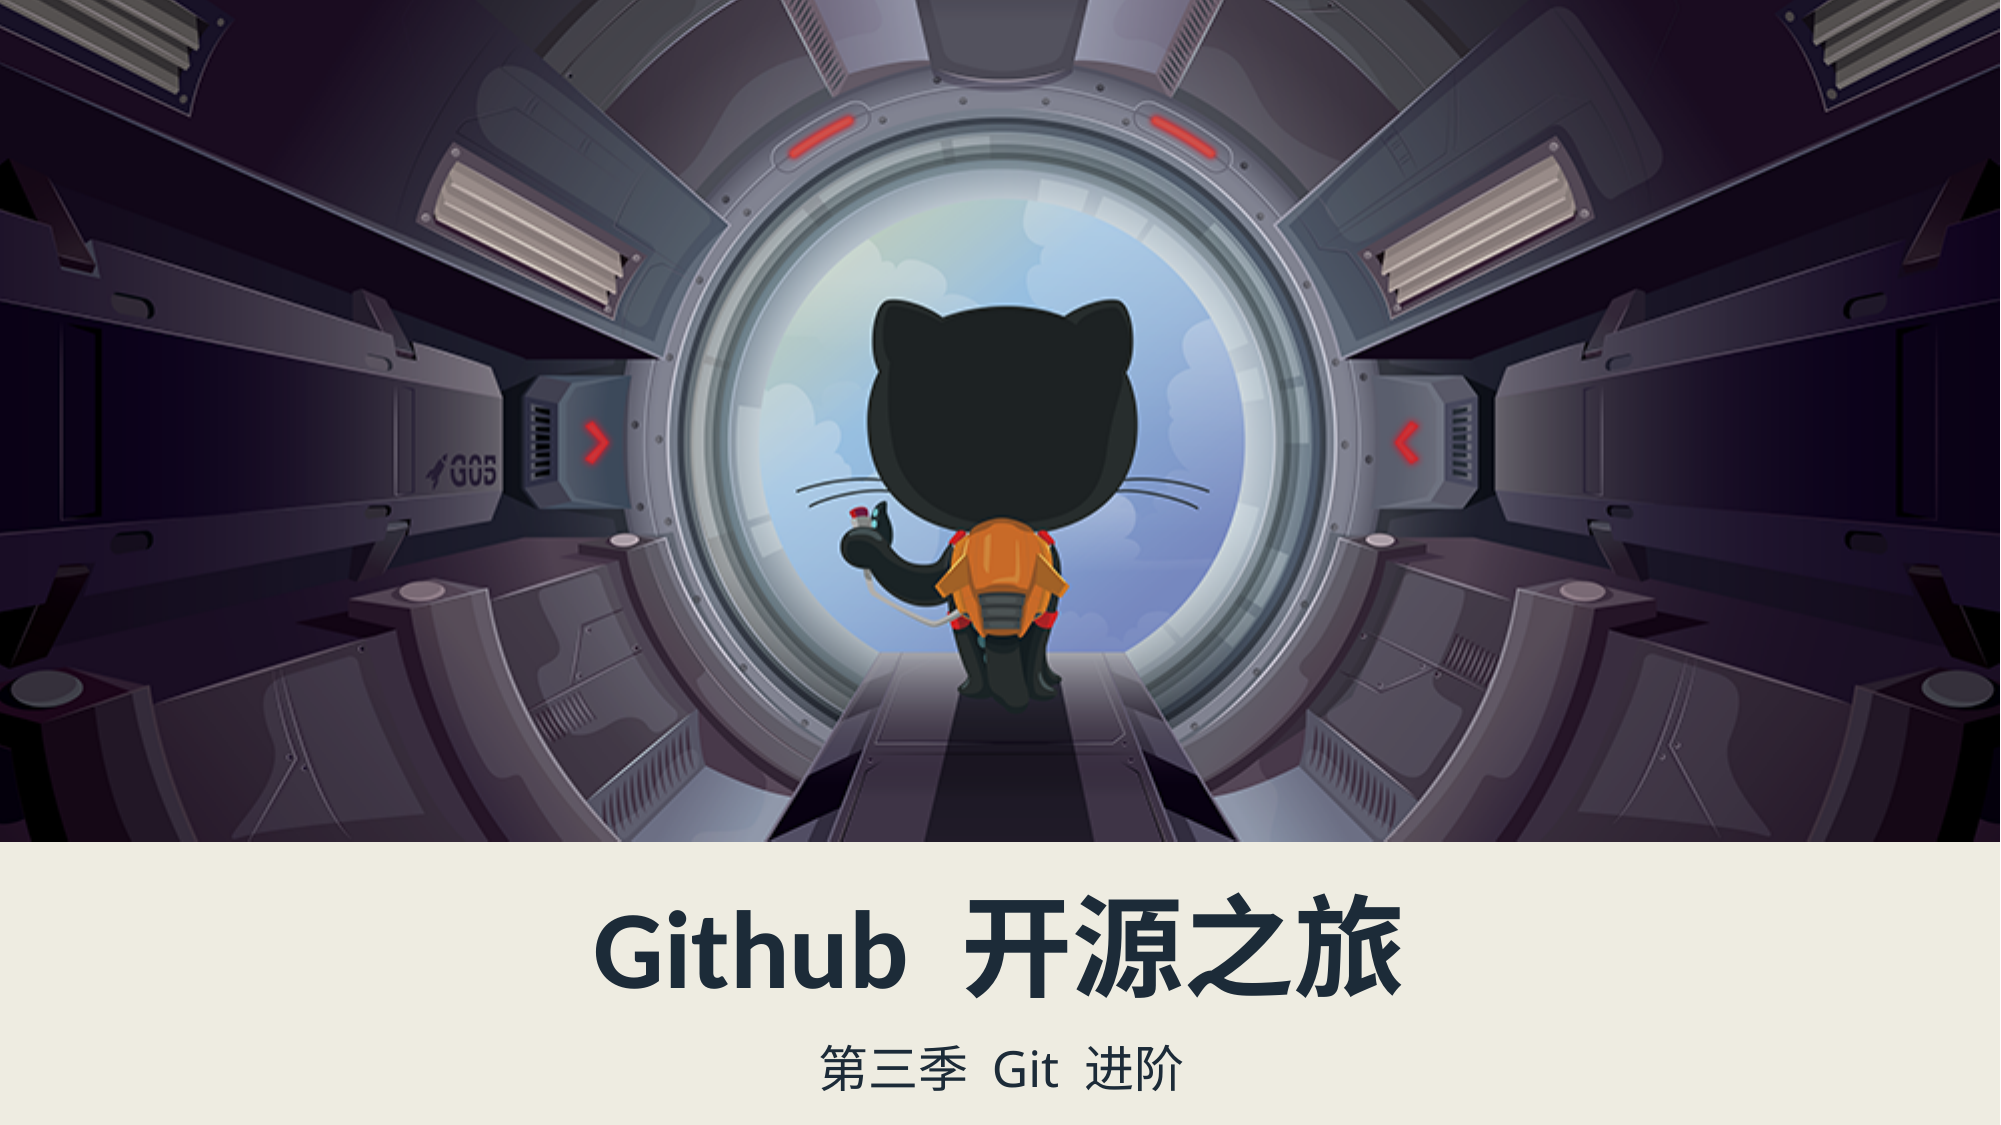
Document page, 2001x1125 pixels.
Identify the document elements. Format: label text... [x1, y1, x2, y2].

text_box 第三季 Git 进阶 [534, 1030, 1468, 1105]
text_box Github 开源之旅 [578, 869, 1422, 1018]
picture [0, 0, 2000, 842]
